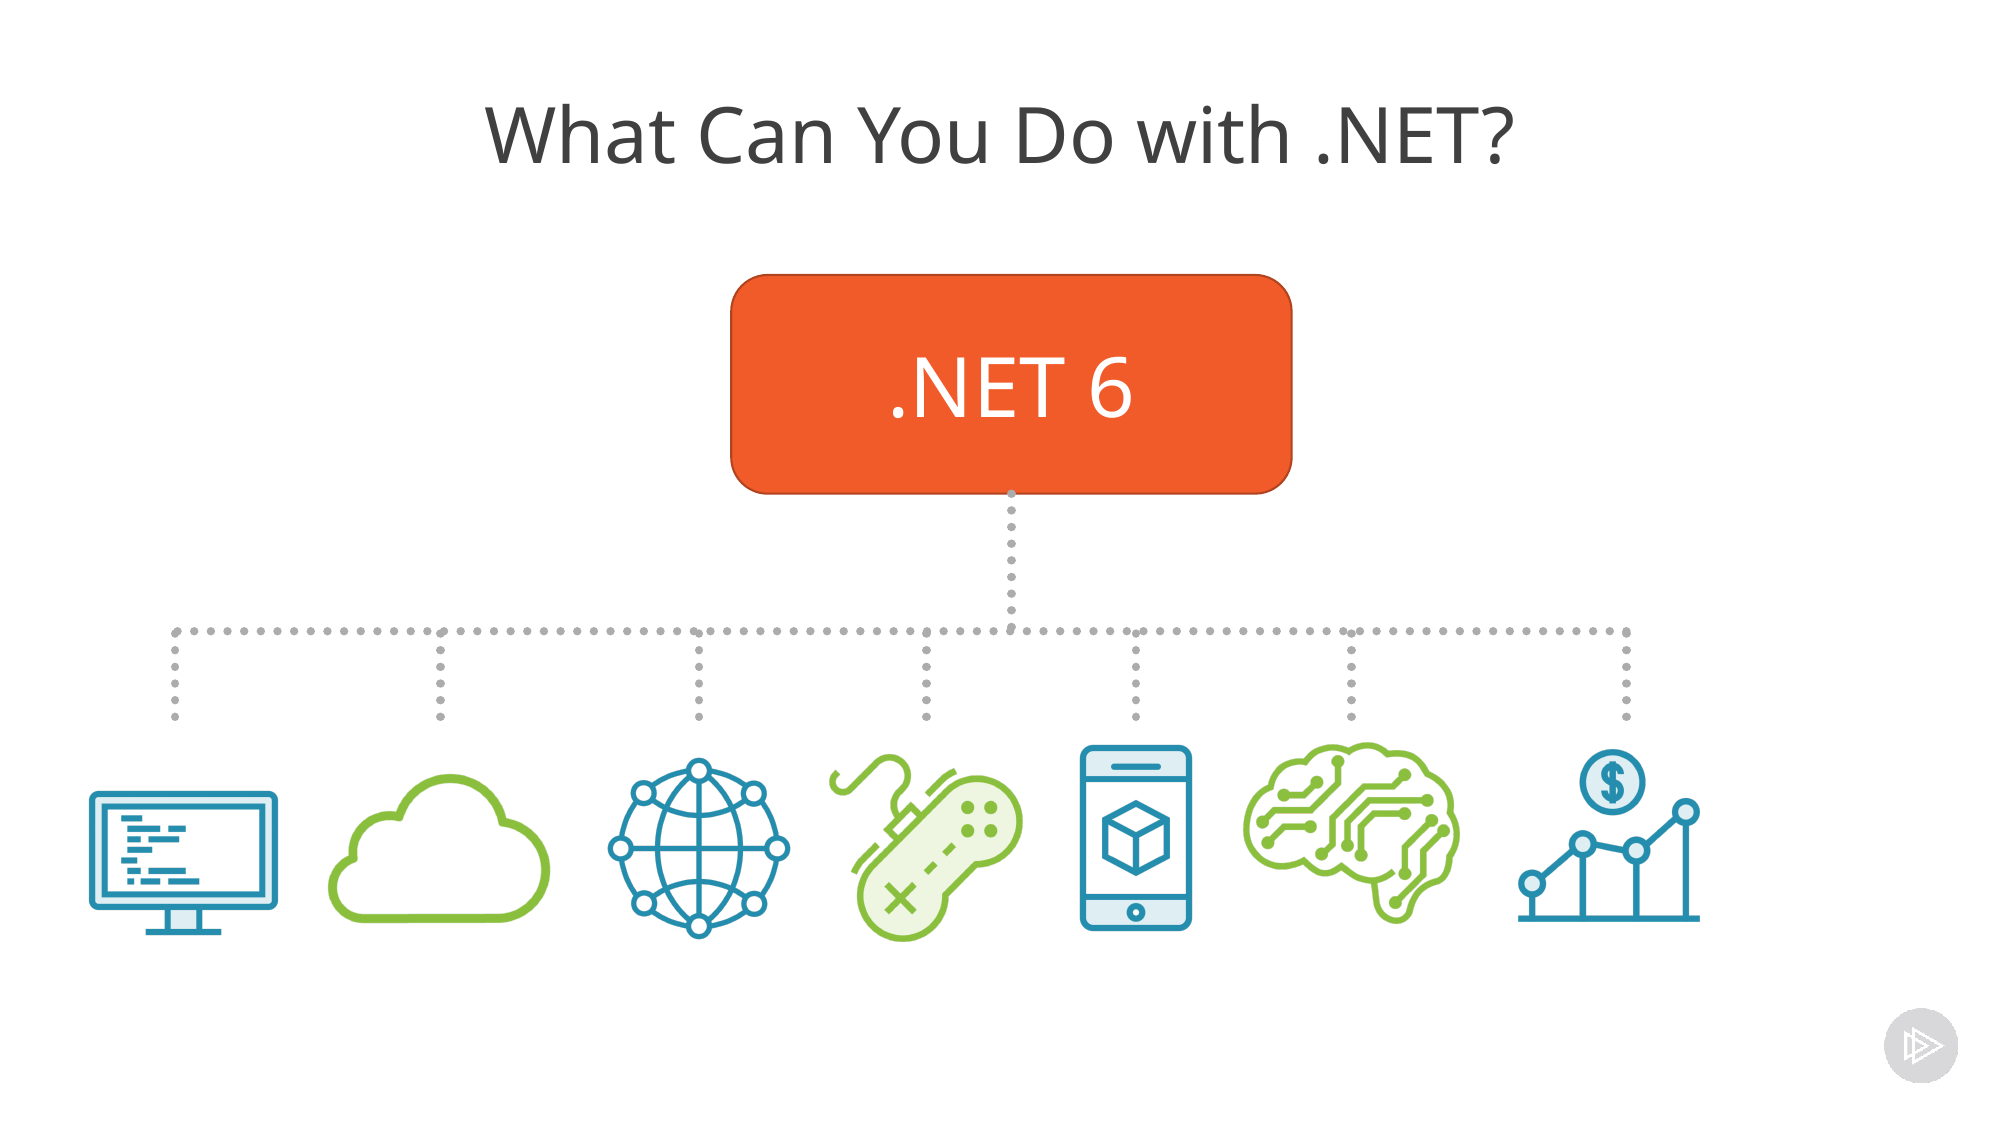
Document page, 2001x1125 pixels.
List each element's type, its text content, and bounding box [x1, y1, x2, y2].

picture [827, 752, 1025, 944]
picture [325, 771, 553, 926]
picture [1516, 747, 1702, 924]
title printf / printfn [1884, 1008, 1958, 1083]
picture [606, 756, 792, 941]
title What Can You Do with .NET? [137, 93, 1863, 183]
picture [1241, 740, 1462, 926]
picture [87, 789, 280, 938]
picture [1078, 743, 1194, 933]
text_box .NET 6 [730, 273, 1293, 495]
